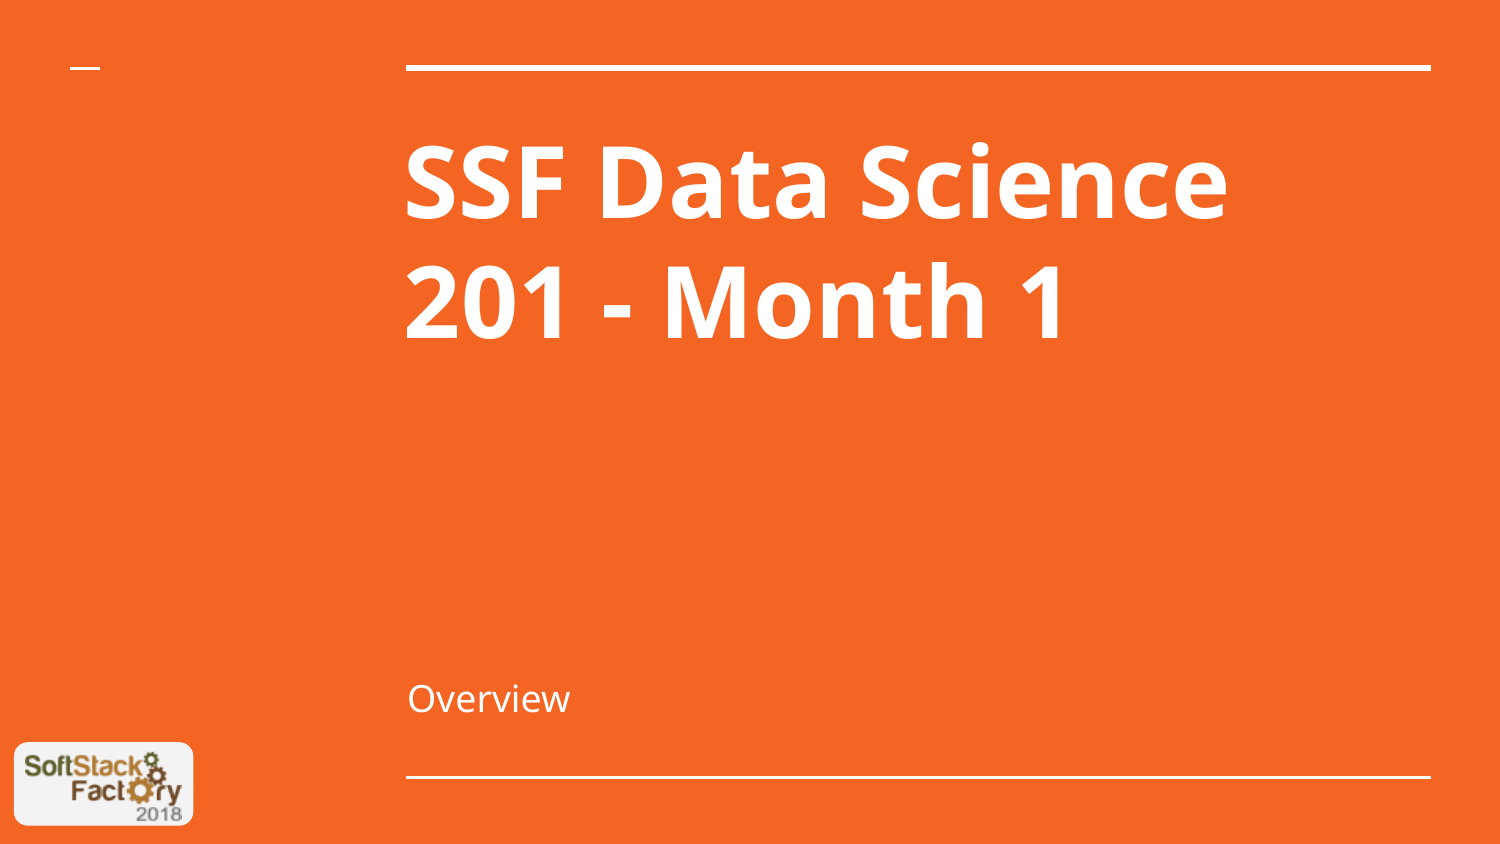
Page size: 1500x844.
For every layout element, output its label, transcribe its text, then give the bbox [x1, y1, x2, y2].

subtitle Overview [392, 531, 1431, 735]
title SSF Data Science 201 - Month 1 [389, 103, 1428, 357]
text_box [13, 742, 194, 824]
picture [25, 744, 182, 824]
